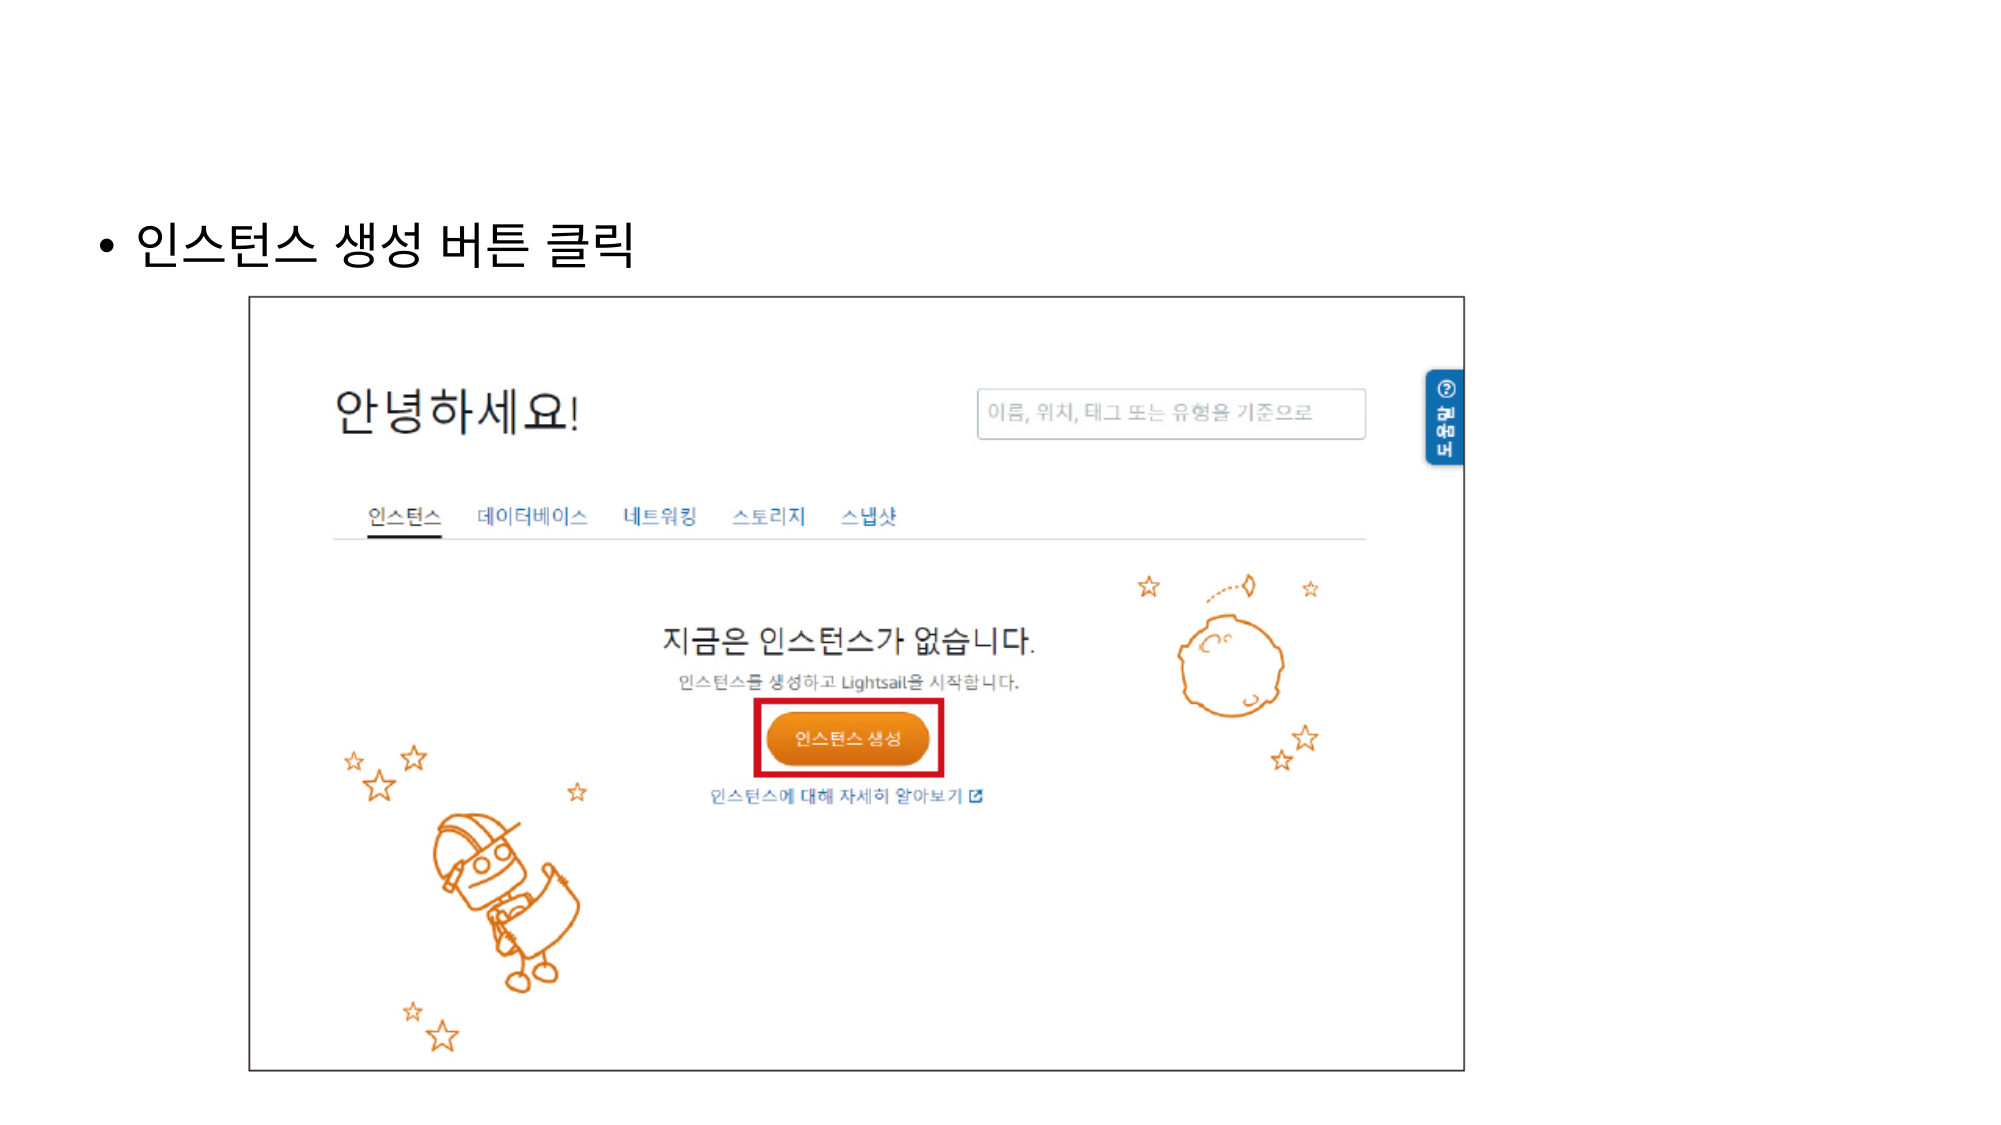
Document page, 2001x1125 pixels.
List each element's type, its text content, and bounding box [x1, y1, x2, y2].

list 인스턴스 생성 버튼 클릭 [83, 213, 1857, 1029]
picture [241, 287, 1473, 1078]
